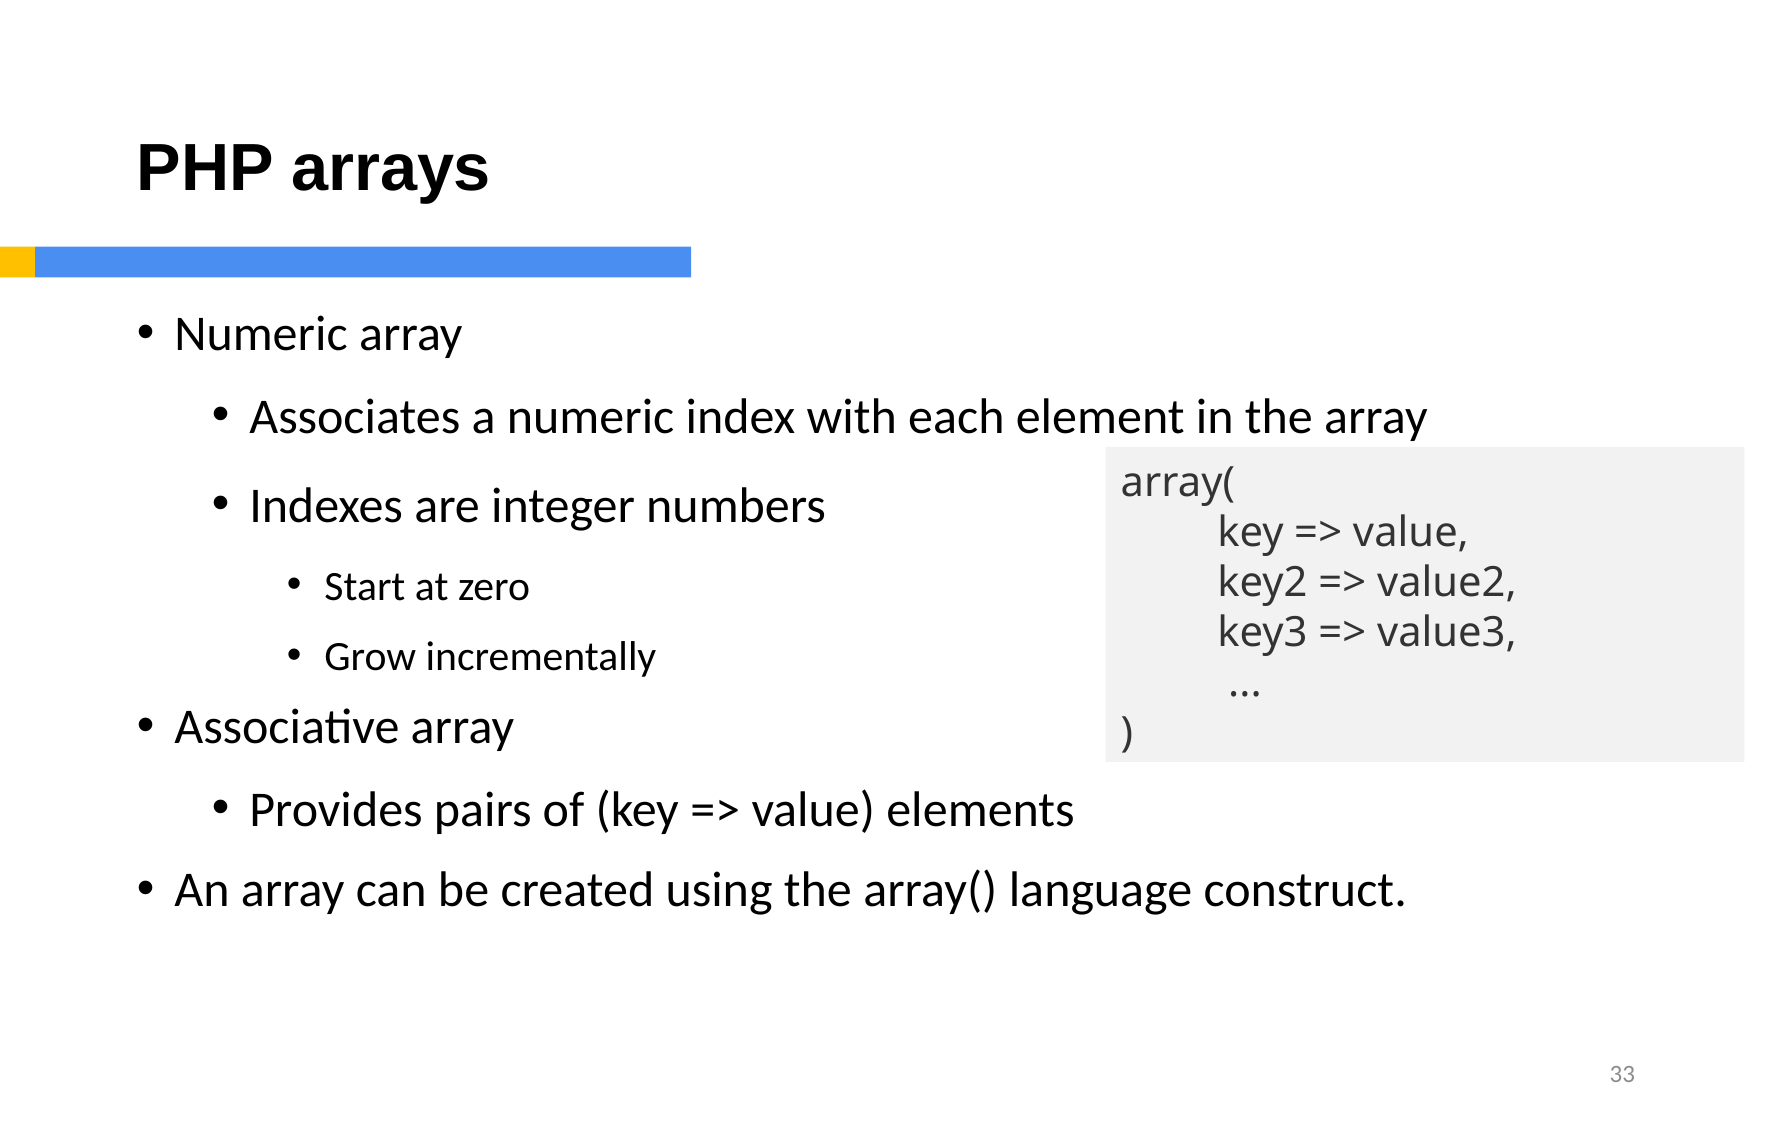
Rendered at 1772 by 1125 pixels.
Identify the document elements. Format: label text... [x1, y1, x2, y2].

title PHP arrays [121, 59, 1651, 278]
text_box array( key => value, key2 => value2, key3 => value3, ... ) [1105, 446, 1745, 762]
slide_number 33 [1251, 1042, 1651, 1103]
list Numeric array Associates a numeric index with each element in the array Indexes are integer numbers Start at zero Grow incrementally Associative array Provides pairs of (key => value) elements An array can be created using the array() language construct. [121, 299, 1651, 1014]
